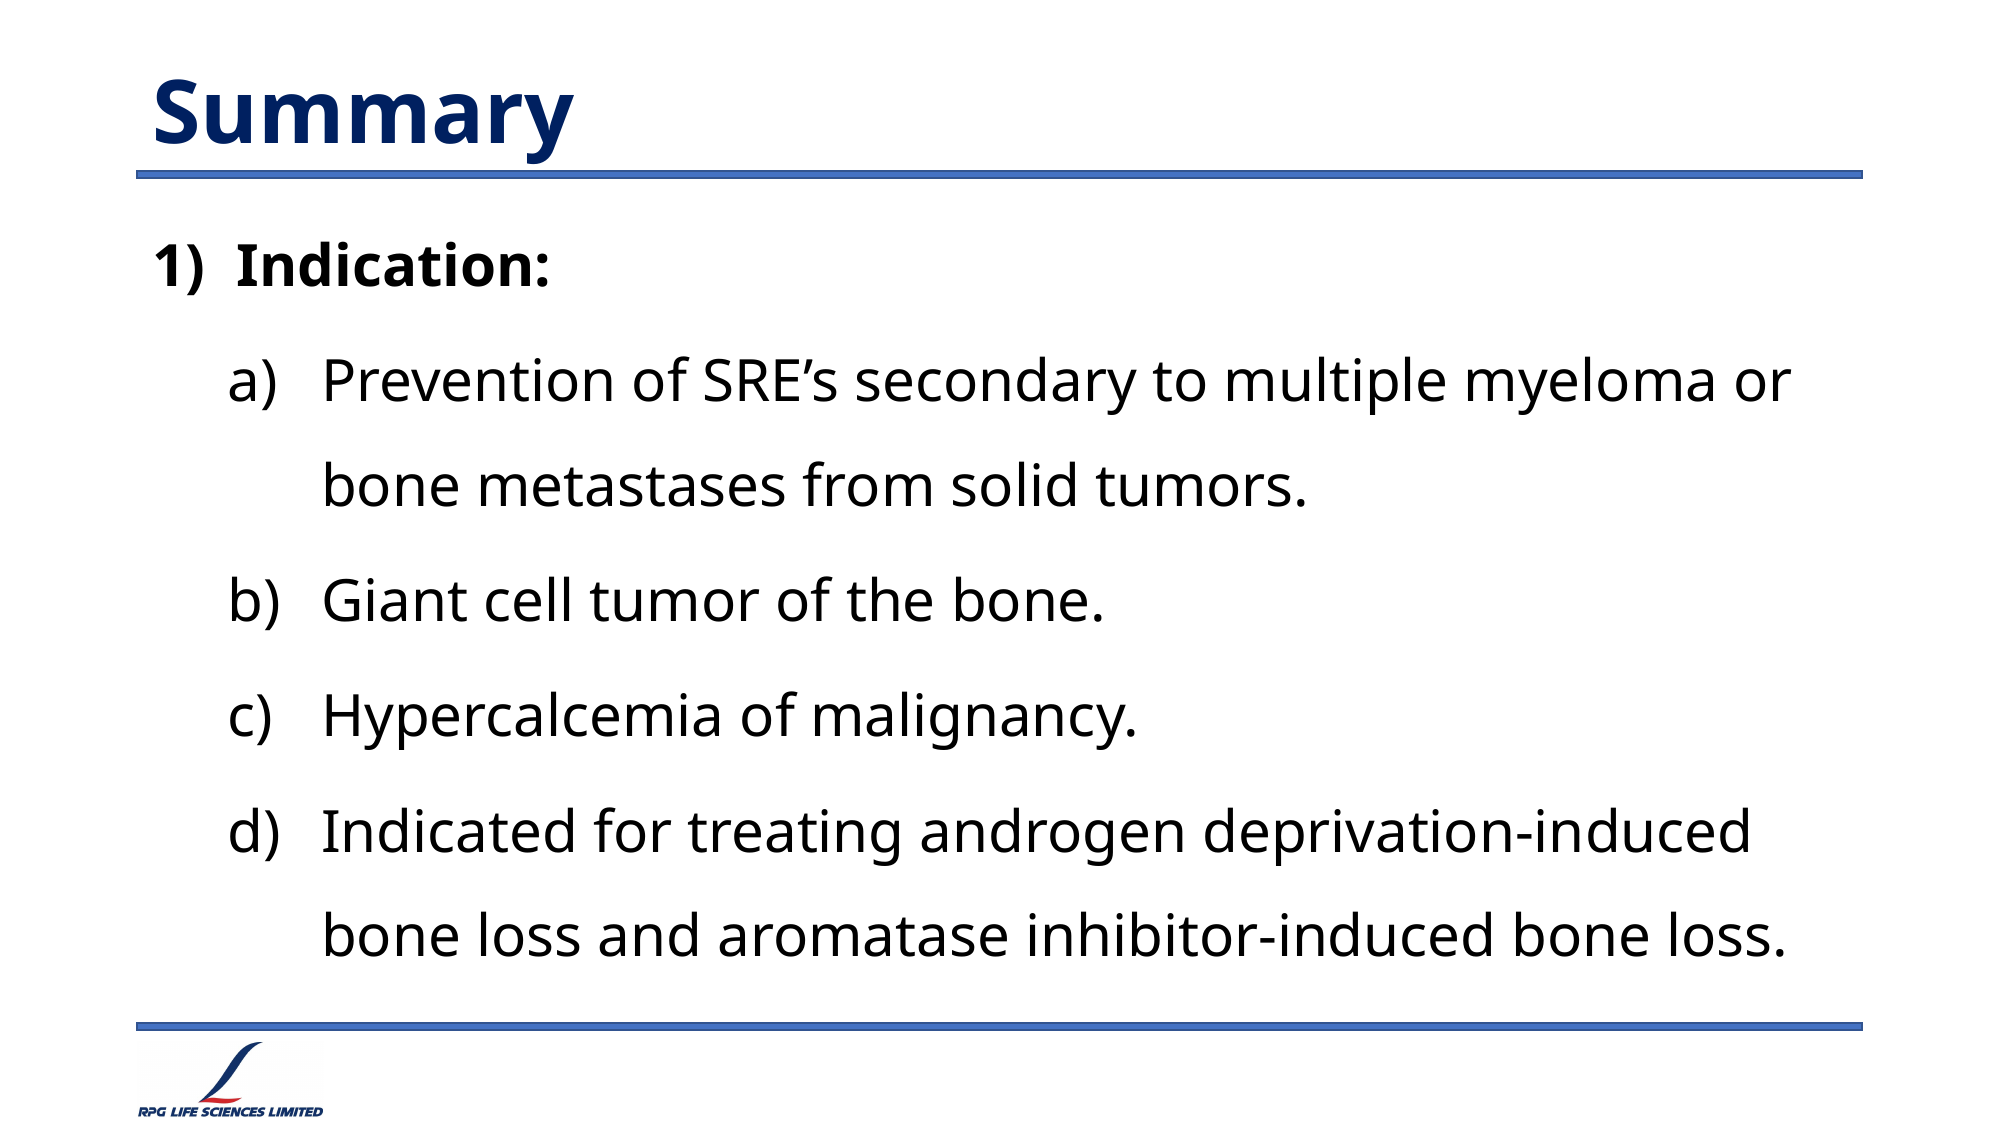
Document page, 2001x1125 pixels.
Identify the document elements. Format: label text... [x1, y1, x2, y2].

title Summary [137, 59, 1863, 171]
picture [137, 1041, 324, 1118]
list Indication: Prevention of SRE’s secondary to multiple myeloma or bone metastases from solid tumors. Giant cell tumor of the bone. Hypercalcemia of malignancy. Indicated for treating androgen deprivation-induced bone loss and aromatase inhibitor-induced bone loss. [137, 186, 1863, 1007]
